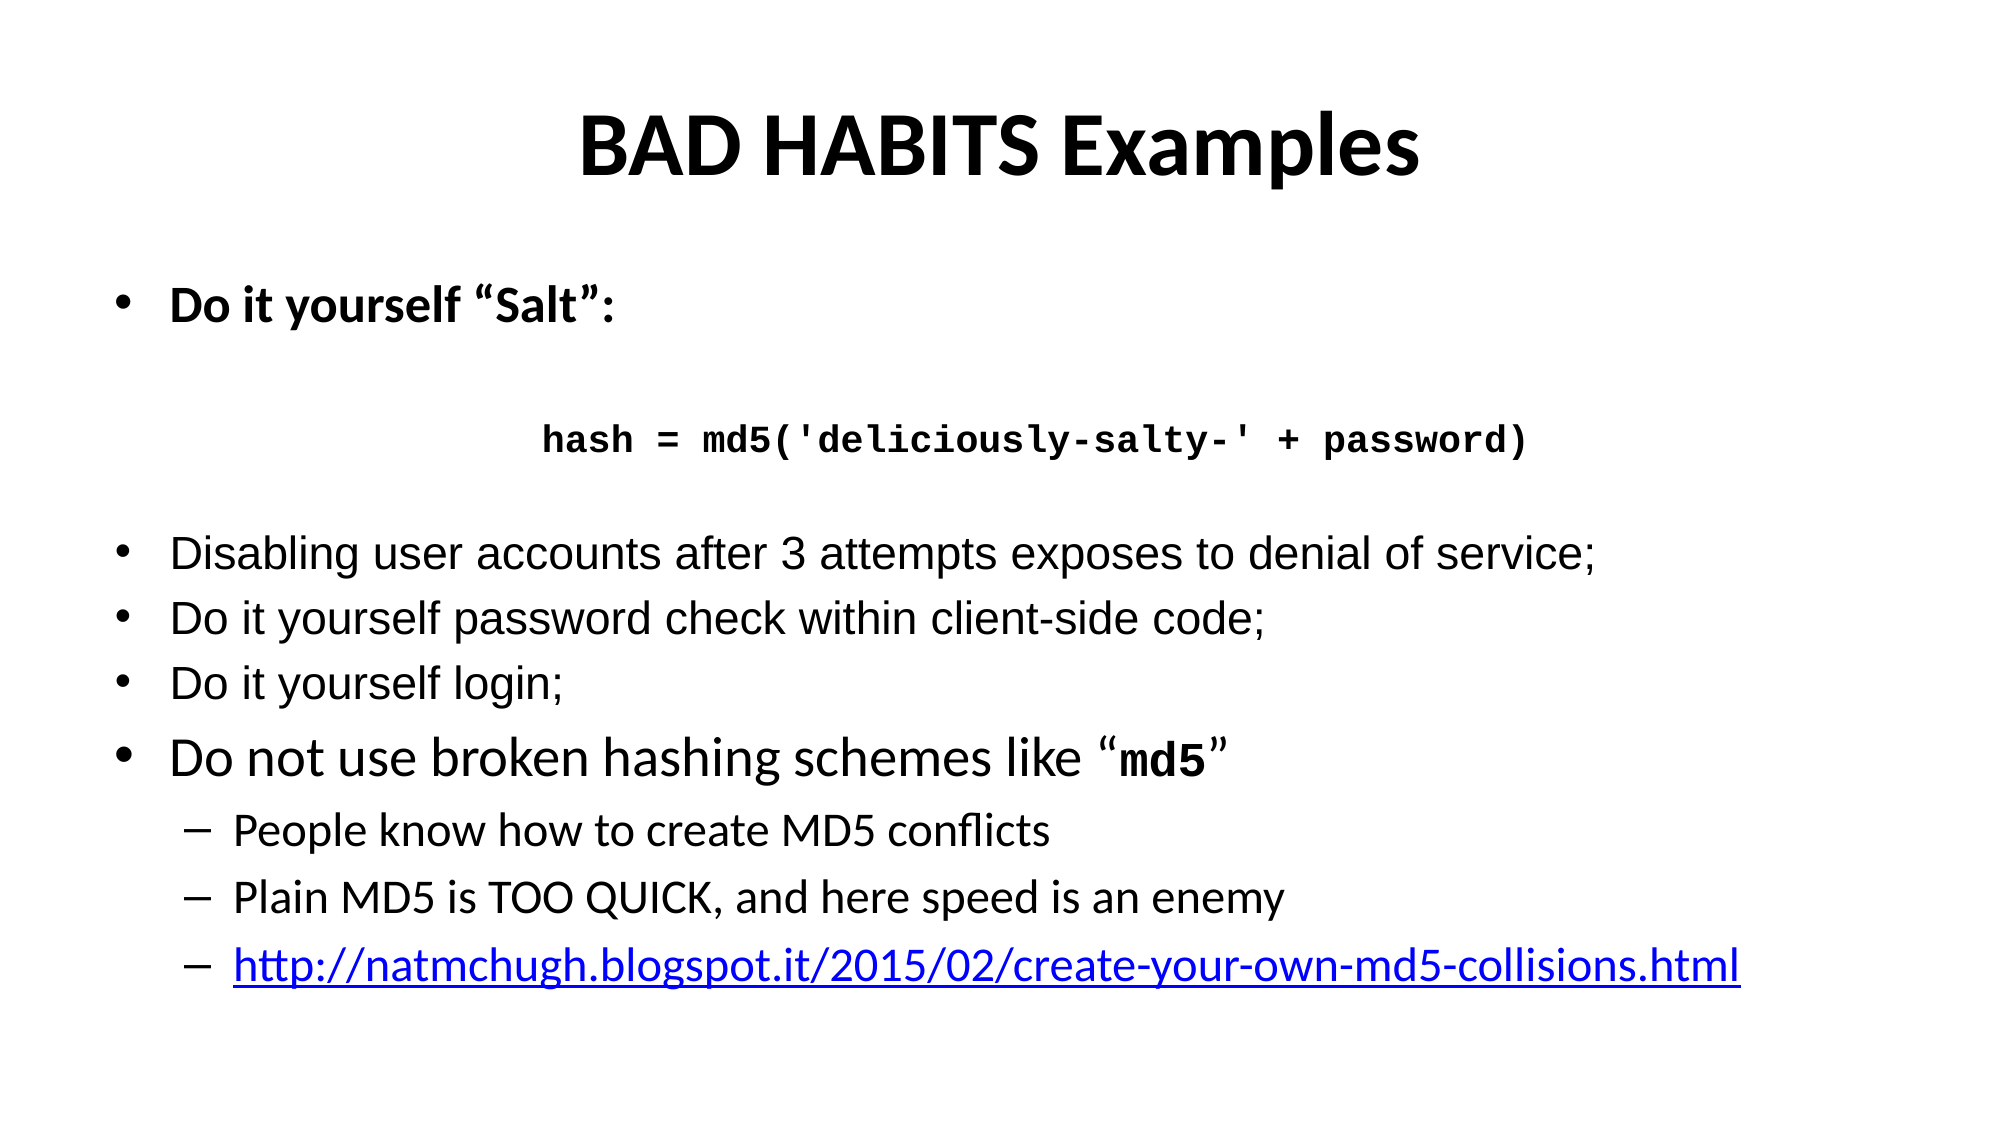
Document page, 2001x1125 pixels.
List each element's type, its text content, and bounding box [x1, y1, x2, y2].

list Do it yourself “Salt”: hash = md5('deliciously-salty-' + password) Disabling user accounts after 3 attempts exposes to denial of service; Do it yourself password check within client-side code; Do it yourself login; Do not use broken hashing schemes like “md5” People know how to create MD5 conflicts Plain MD5 is TOO QUICK, and here speed is an enemy http://natmchugh.blogspot.it/2015/02/create-your-own-md5-collisions.html [99, 262, 1900, 1005]
title BAD HABITS Examples [99, 45, 1900, 233]
